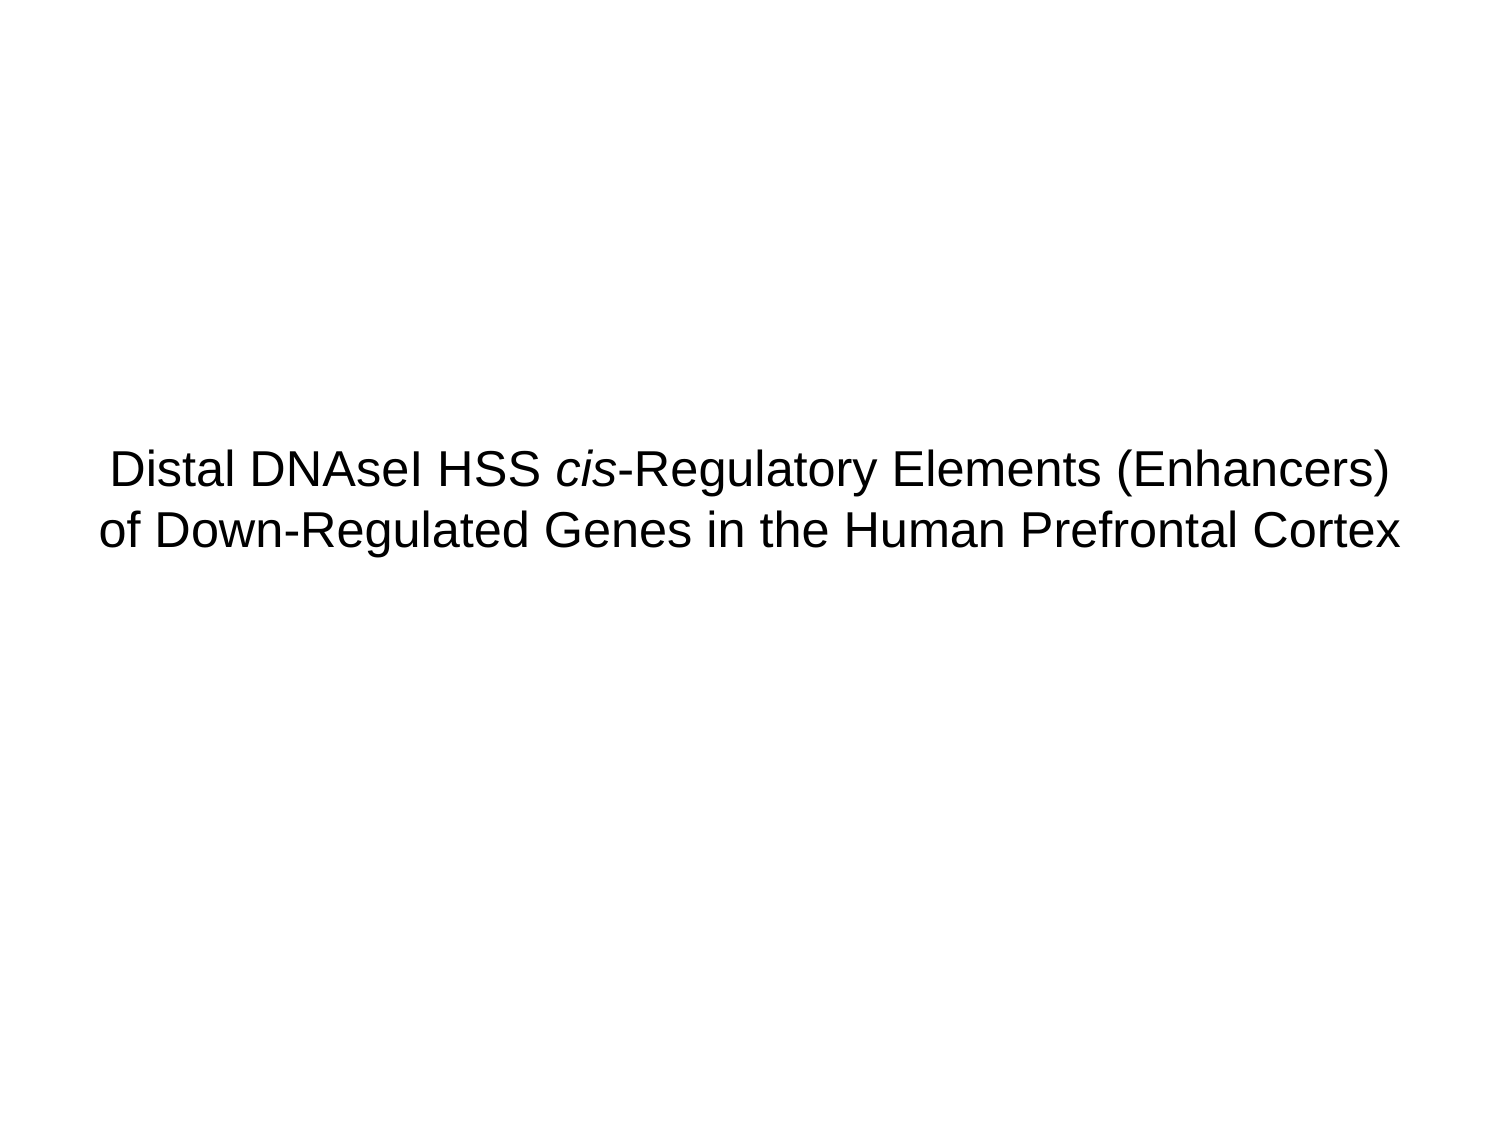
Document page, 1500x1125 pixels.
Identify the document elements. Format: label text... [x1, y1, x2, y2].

title Distal DNAseI HSS cis-Regulatory Elements (Enhancers) of Down-Regulated Genes in the Human Prefrontal Cortex [75, 402, 1425, 591]
